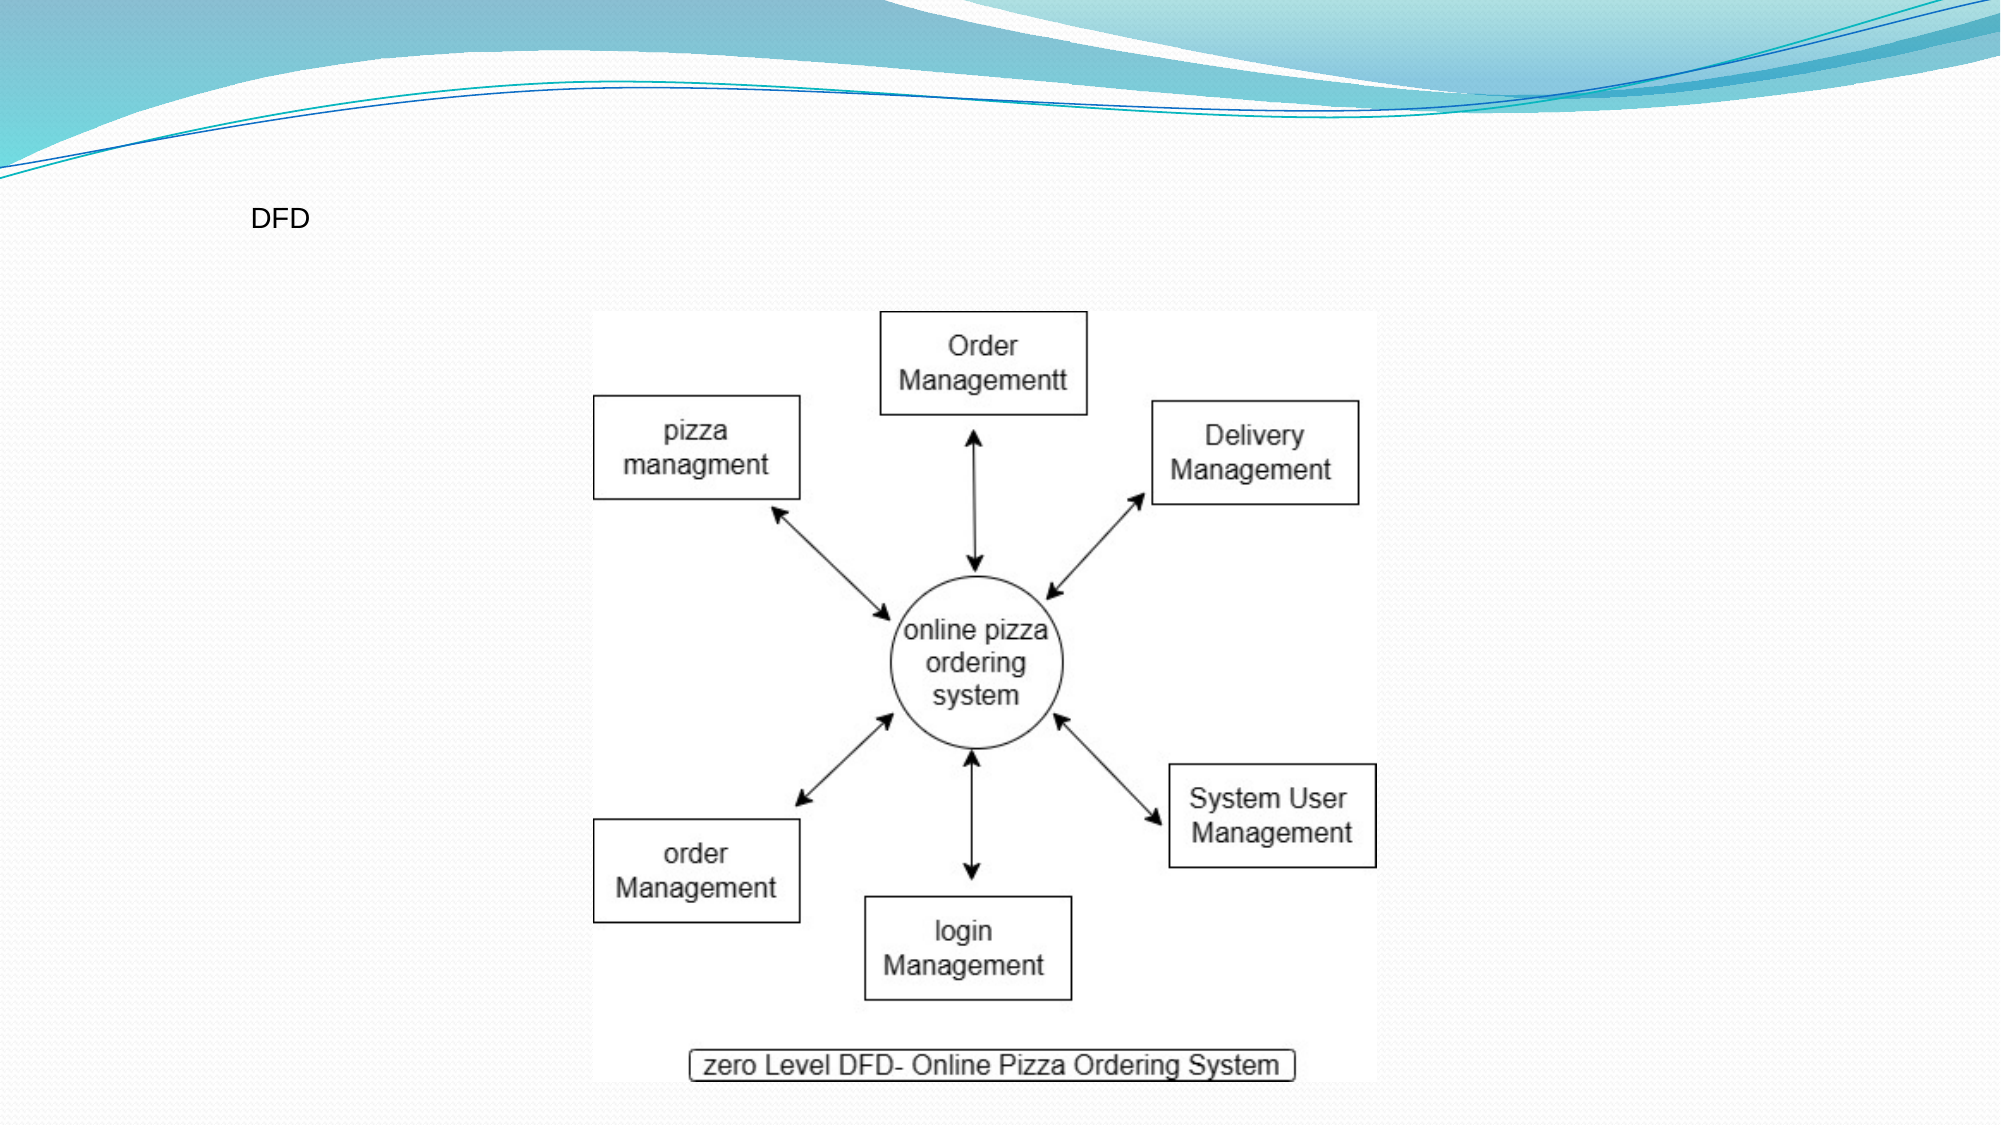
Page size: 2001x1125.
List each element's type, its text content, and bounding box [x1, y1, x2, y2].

picture [593, 311, 1378, 1082]
text_box DFD [235, 191, 326, 242]
